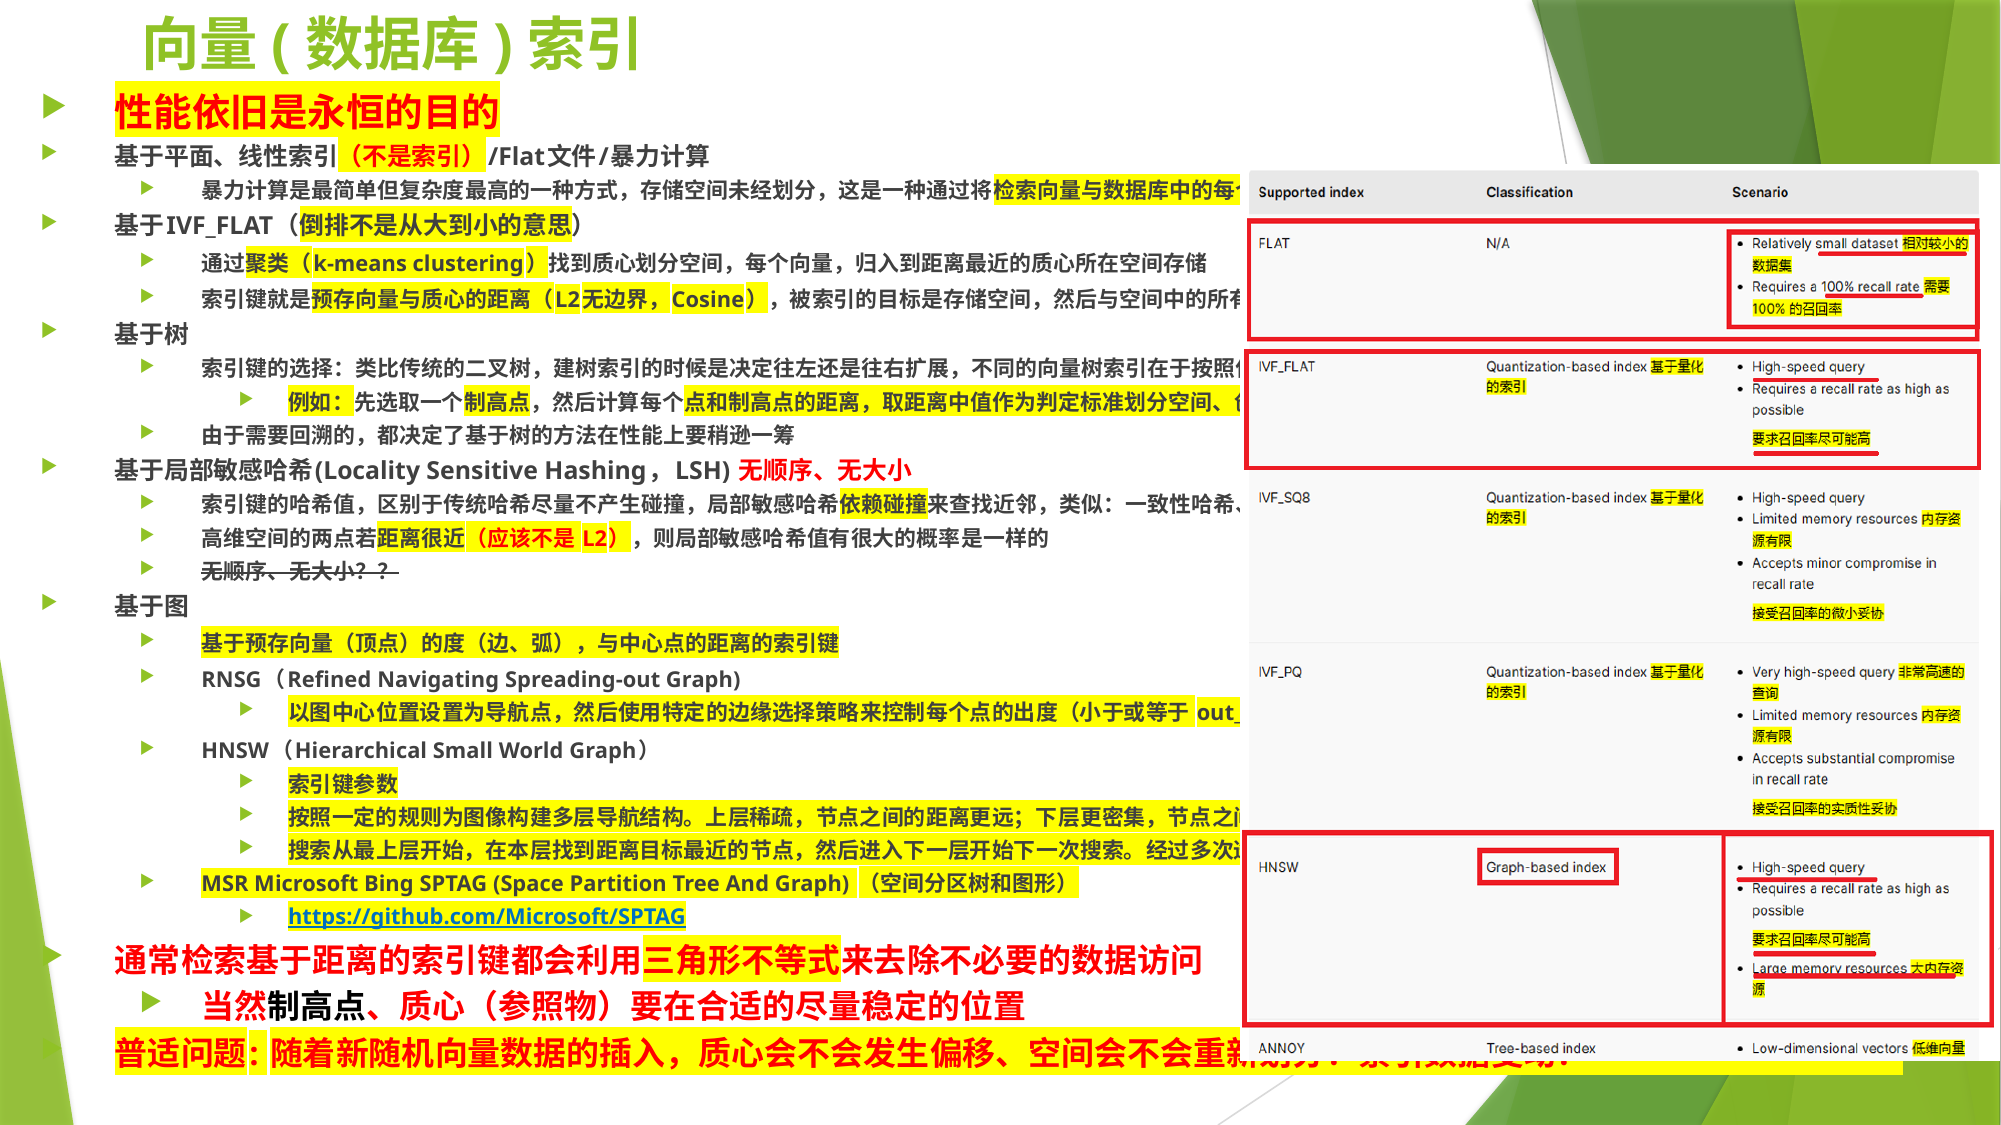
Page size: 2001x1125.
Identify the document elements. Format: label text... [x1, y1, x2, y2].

list 性能依旧是永恒的目的 基于平面、线性索引（不是索引）/Flat文件/暴力计算 暴力计算是最简单但复杂度最高的一种方式，存储空间未经划分，这是一种通过将检索向量与数据库中的每个预存向量进行比较来索引向量的方法 基于IVF_FLAT（倒排不是从大到小的意思） 通过聚类（k-means clustering）找到质心划分空间，每个向量，归入到距离最近的质心所在空间存储 索引键就是预存向量与质心的距离（L2无边界，Cosine），被索引的目标是存储空间，然后与空间中的所有向量遍历计算得到最终结果 基于树 索引键的选择：类比传统的二叉树，建树索引的时候是决定往左还是往右扩展，不同的向量树索引在于按照什么标准去决策， 例如：先选取一个制高点，然后计算每个点和制高点的距离，取距离中值作为判定标准划分空间、创建索引 由于需要回溯的，都决定了基于树的方法在性能上要稍逊一筹 基于局部敏感哈希(Locality Sensitive Hashing，LSH) 无顺序、无大小 索引键的哈希值，区别于传统哈希尽量不产生碰撞，局部敏感哈希依赖碰撞来查找近邻，类似：一致性哈希、空间GEO哈希、SIMHash、24 高维空间的两点若距离很近（应该不是 L2），则局部敏感哈希值有很大的概率是一样的 无顺序、无大小？？ 基于图 基于预存向量（顶点）的度（边、弧），与中心点的距离的索引键 RNSG（Refined Navigating Spreading-out Graph) 以图中心位置设置为导航点，然后使用特定的边缘选择策略来控制每个点的出度（小于或等于 out_degree ） HNSW（Hierarchical Small World Graph） 索引键参数 按照一定的规则为图像构建多层导航结构。上层稀疏，节点之间的距离更远；下层更密集，节点之间的距离更近。 搜索从最上层开始，在本层找到距离目标最近的节点，然后进入下一层开始下一次搜索。经过多次迭代，快速逼近目标位置 MSR Microsoft Bing SPTAG (Space Partition Tree And Graph) （空间分区树和图形） https://github.com/Microsoft/SPTAG 通常检索基于距离的索引键都会利用三角形不等式来去除不必要的数据访问 当然制高点、质心（参照物）要在合适的尽量稳定的位置 普适问题: 随着新随机向量数据的插入，质心会不会发生偏移、空间会不会重新划分？索引数据变动？ [25, 80, 1952, 1105]
picture [1240, 163, 2000, 1062]
title 向量(数据库)索引 [126, 0, 1852, 80]
